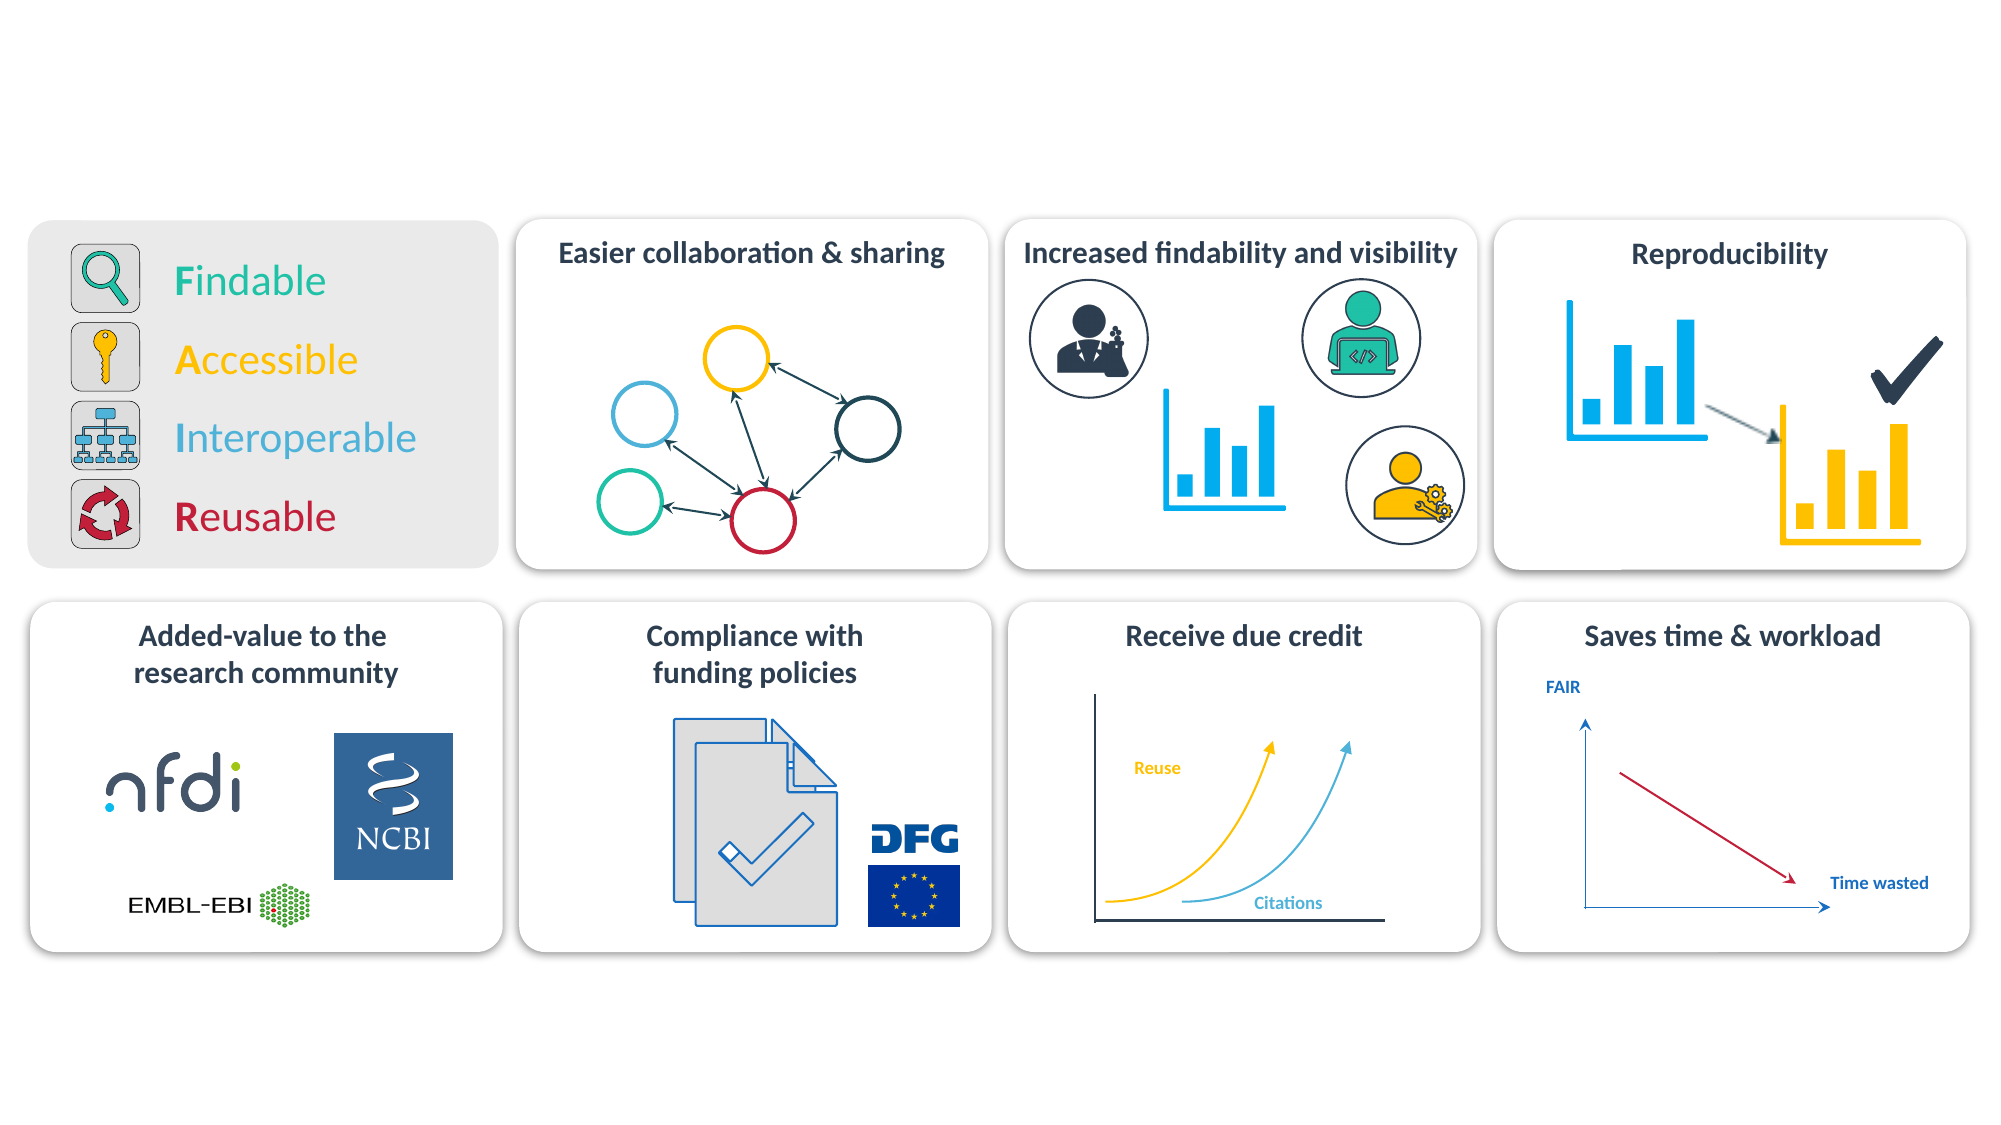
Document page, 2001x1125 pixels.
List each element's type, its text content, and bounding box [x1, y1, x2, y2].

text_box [1493, 219, 1967, 570]
picture [71, 718, 274, 846]
text_box [613, 382, 677, 446]
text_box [26, 219, 500, 570]
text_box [788, 448, 843, 502]
text_box [598, 470, 662, 534]
text_box Easier collaboration & sharing [515, 219, 989, 570]
text_box [731, 489, 795, 553]
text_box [1029, 279, 1148, 398]
text_box [704, 327, 769, 391]
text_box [30, 601, 503, 953]
text_box Increased findability and visibility [1004, 219, 1478, 570]
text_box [661, 505, 732, 517]
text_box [664, 439, 744, 496]
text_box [519, 601, 1481, 953]
text_box [836, 397, 900, 461]
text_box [1497, 601, 1970, 953]
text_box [767, 362, 849, 405]
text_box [1346, 426, 1465, 545]
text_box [1302, 276, 1421, 398]
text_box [1163, 388, 1286, 511]
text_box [732, 390, 768, 490]
